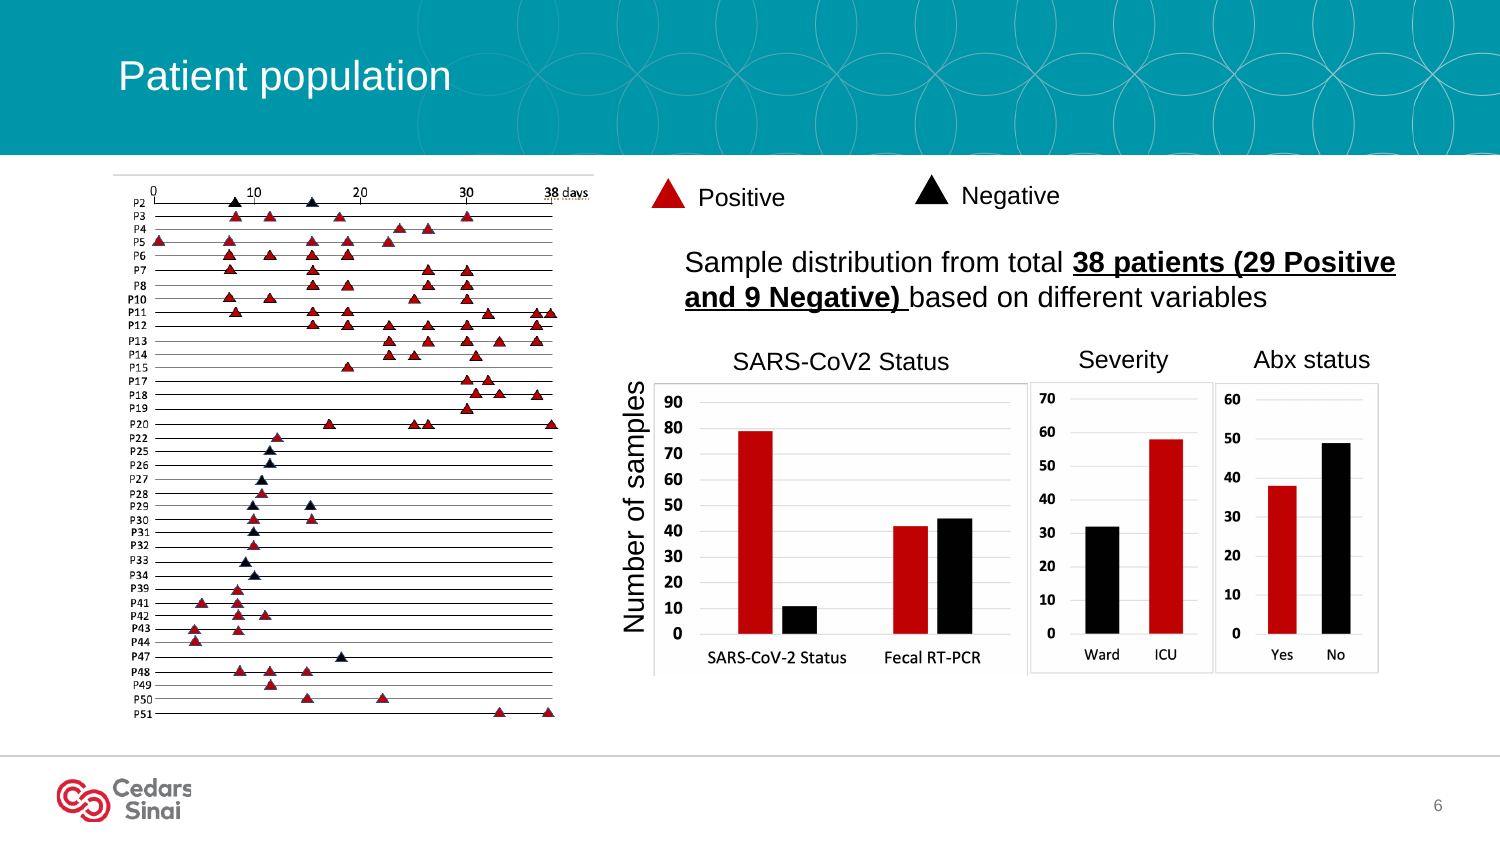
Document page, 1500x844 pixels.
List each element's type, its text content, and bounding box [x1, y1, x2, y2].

text_box Positive [683, 174, 874, 219]
text_box SARS-CoV2 Status [691, 338, 991, 382]
picture [113, 174, 594, 729]
text_box [914, 174, 946, 205]
picture [653, 381, 1380, 676]
text_box Number of samples [607, 365, 657, 650]
text_box Abx status [1238, 336, 1406, 382]
title Patient population [103, 0, 1397, 154]
text_box Severity [1063, 336, 1205, 381]
text_box Sample distribution from total 38 patients (29 Positive and 9 Negative) based on different variables [669, 236, 1429, 321]
slide_number 6 [1406, 786, 1458, 823]
text_box Negative [946, 172, 1137, 217]
text_box [651, 178, 683, 208]
